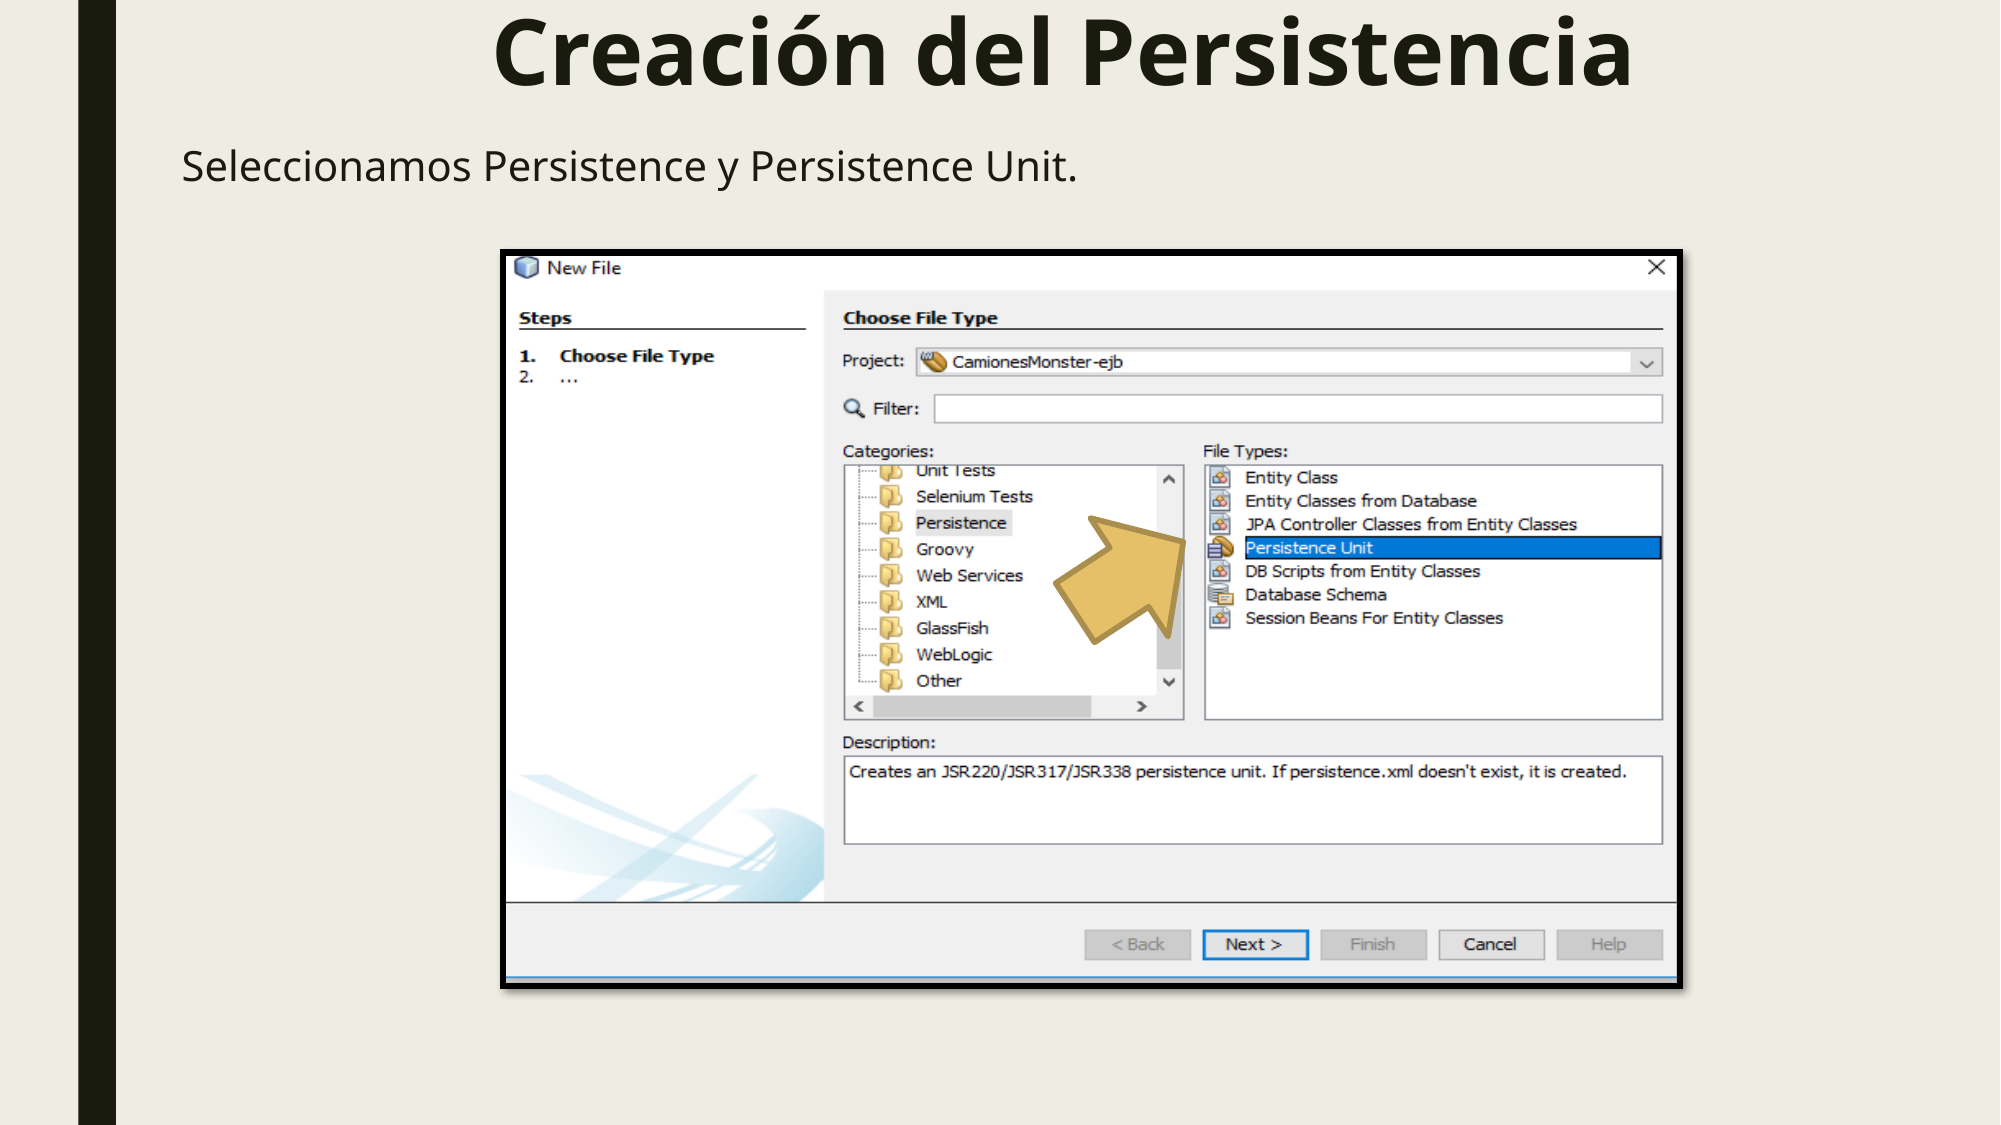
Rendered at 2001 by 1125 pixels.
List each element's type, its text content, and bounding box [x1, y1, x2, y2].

picture [505, 255, 1677, 983]
list Seleccionamos Persistence y Persistence Unit. [166, 136, 1973, 291]
title Creación del Persistencia [127, 0, 2000, 155]
